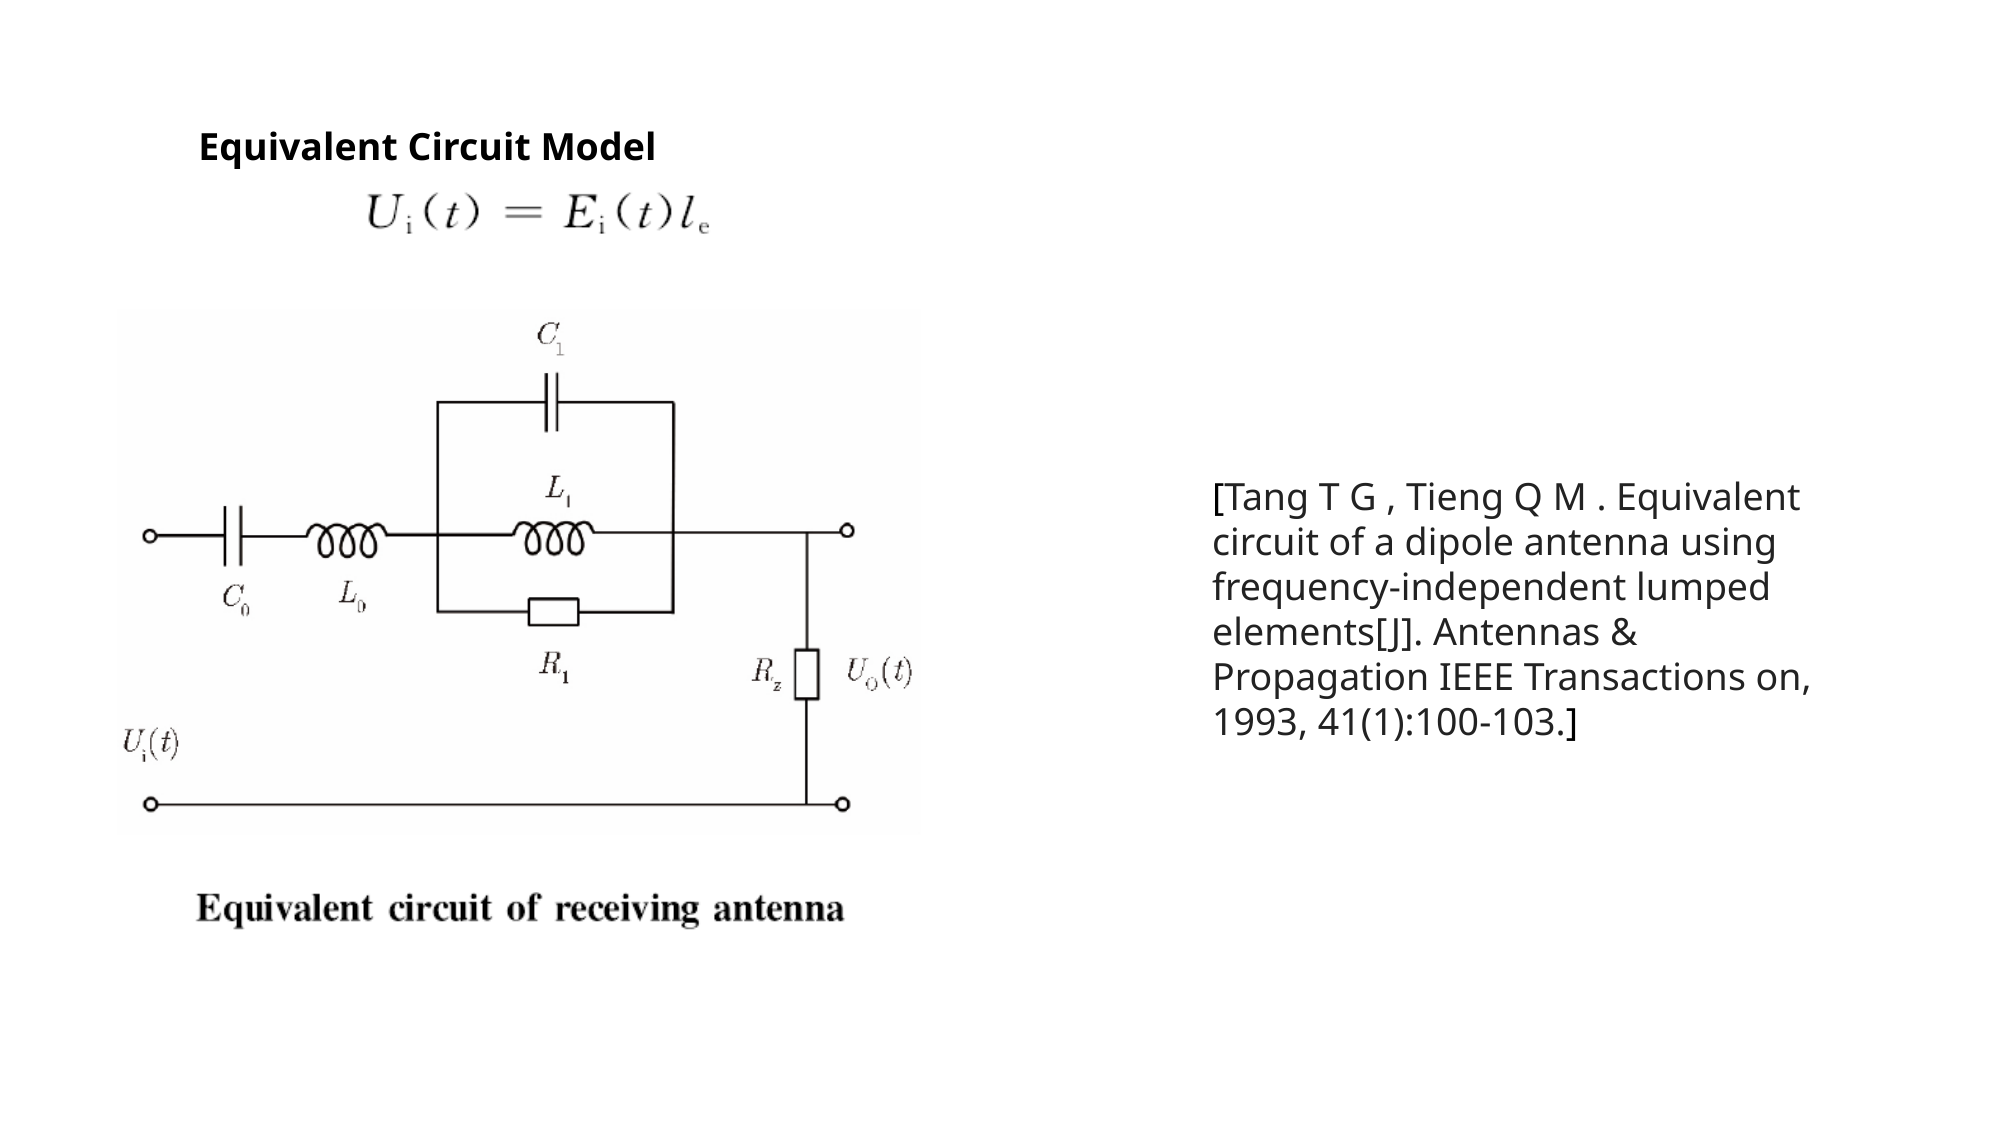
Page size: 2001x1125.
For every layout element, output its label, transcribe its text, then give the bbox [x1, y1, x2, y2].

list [49, 296, 980, 843]
text_box [Tang T G , Tieng Q M . Equivalent circuit of a dipole antenna using frequency-independent lumped elements[J]. Antennas & Propagation IEEE Transactions on, 1993, 41(1):100-103.] [1197, 465, 1831, 751]
text_box Equivalent Circuit Model [183, 115, 1094, 176]
picture [358, 155, 731, 256]
picture [179, 883, 851, 931]
